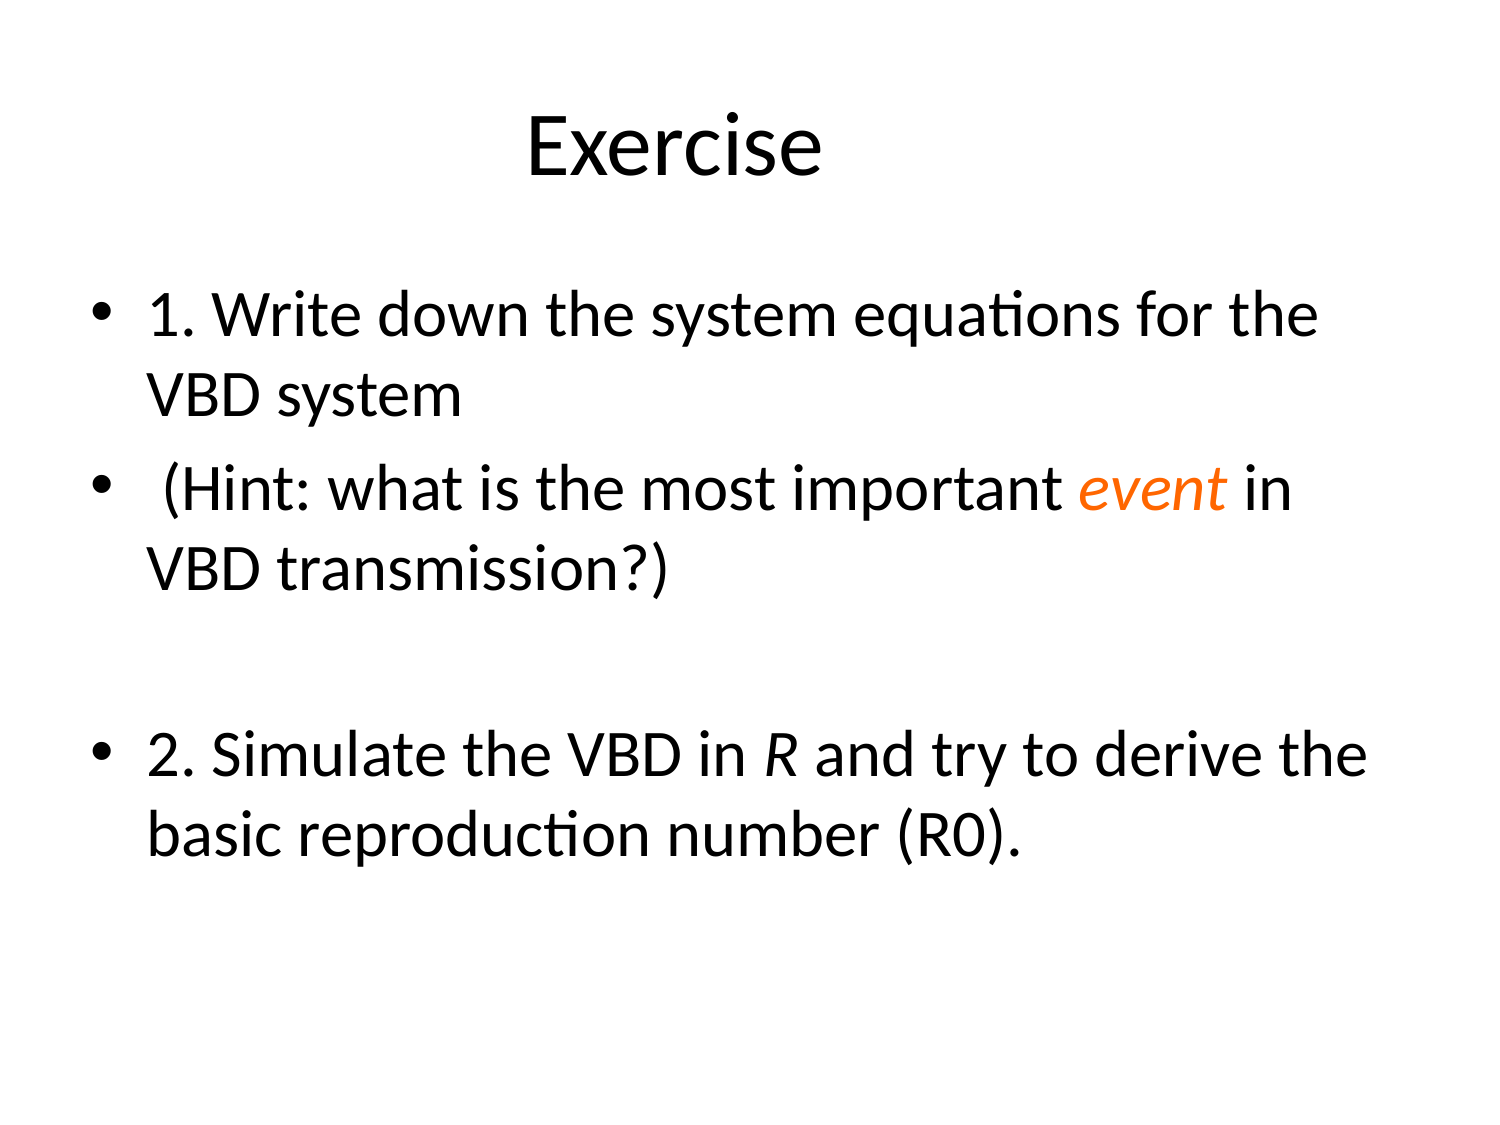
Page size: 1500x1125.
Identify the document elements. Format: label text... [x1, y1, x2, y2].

list 1. Write down the system equations for the VBD system (Hint: what is the most important event in VBD transmission?) 2. Simulate the VBD in R and try to derive the basic reproduction number (R0). [75, 262, 1425, 1005]
title Exercise [75, 45, 1425, 233]
